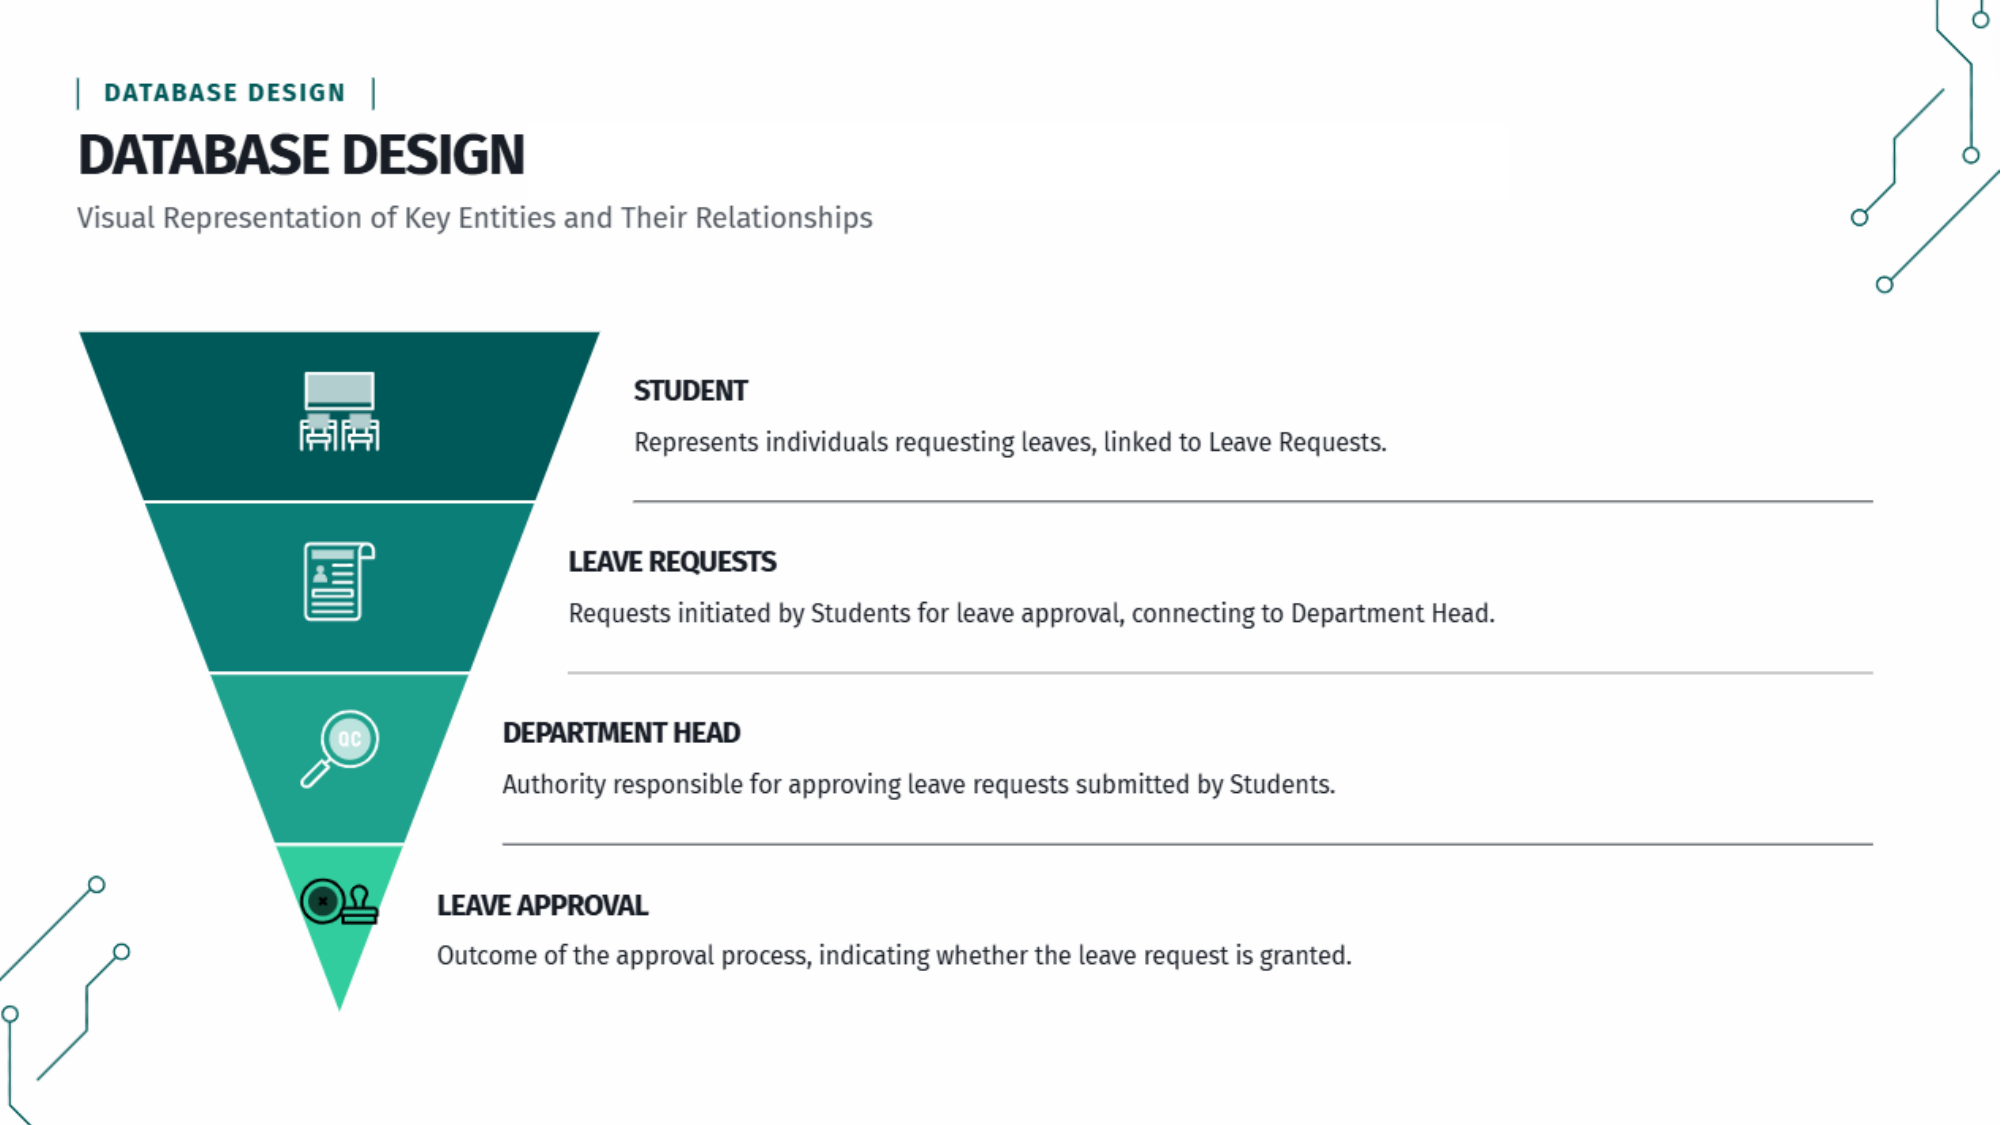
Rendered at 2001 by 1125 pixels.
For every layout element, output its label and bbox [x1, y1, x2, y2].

list [0, 0, 2000, 1125]
